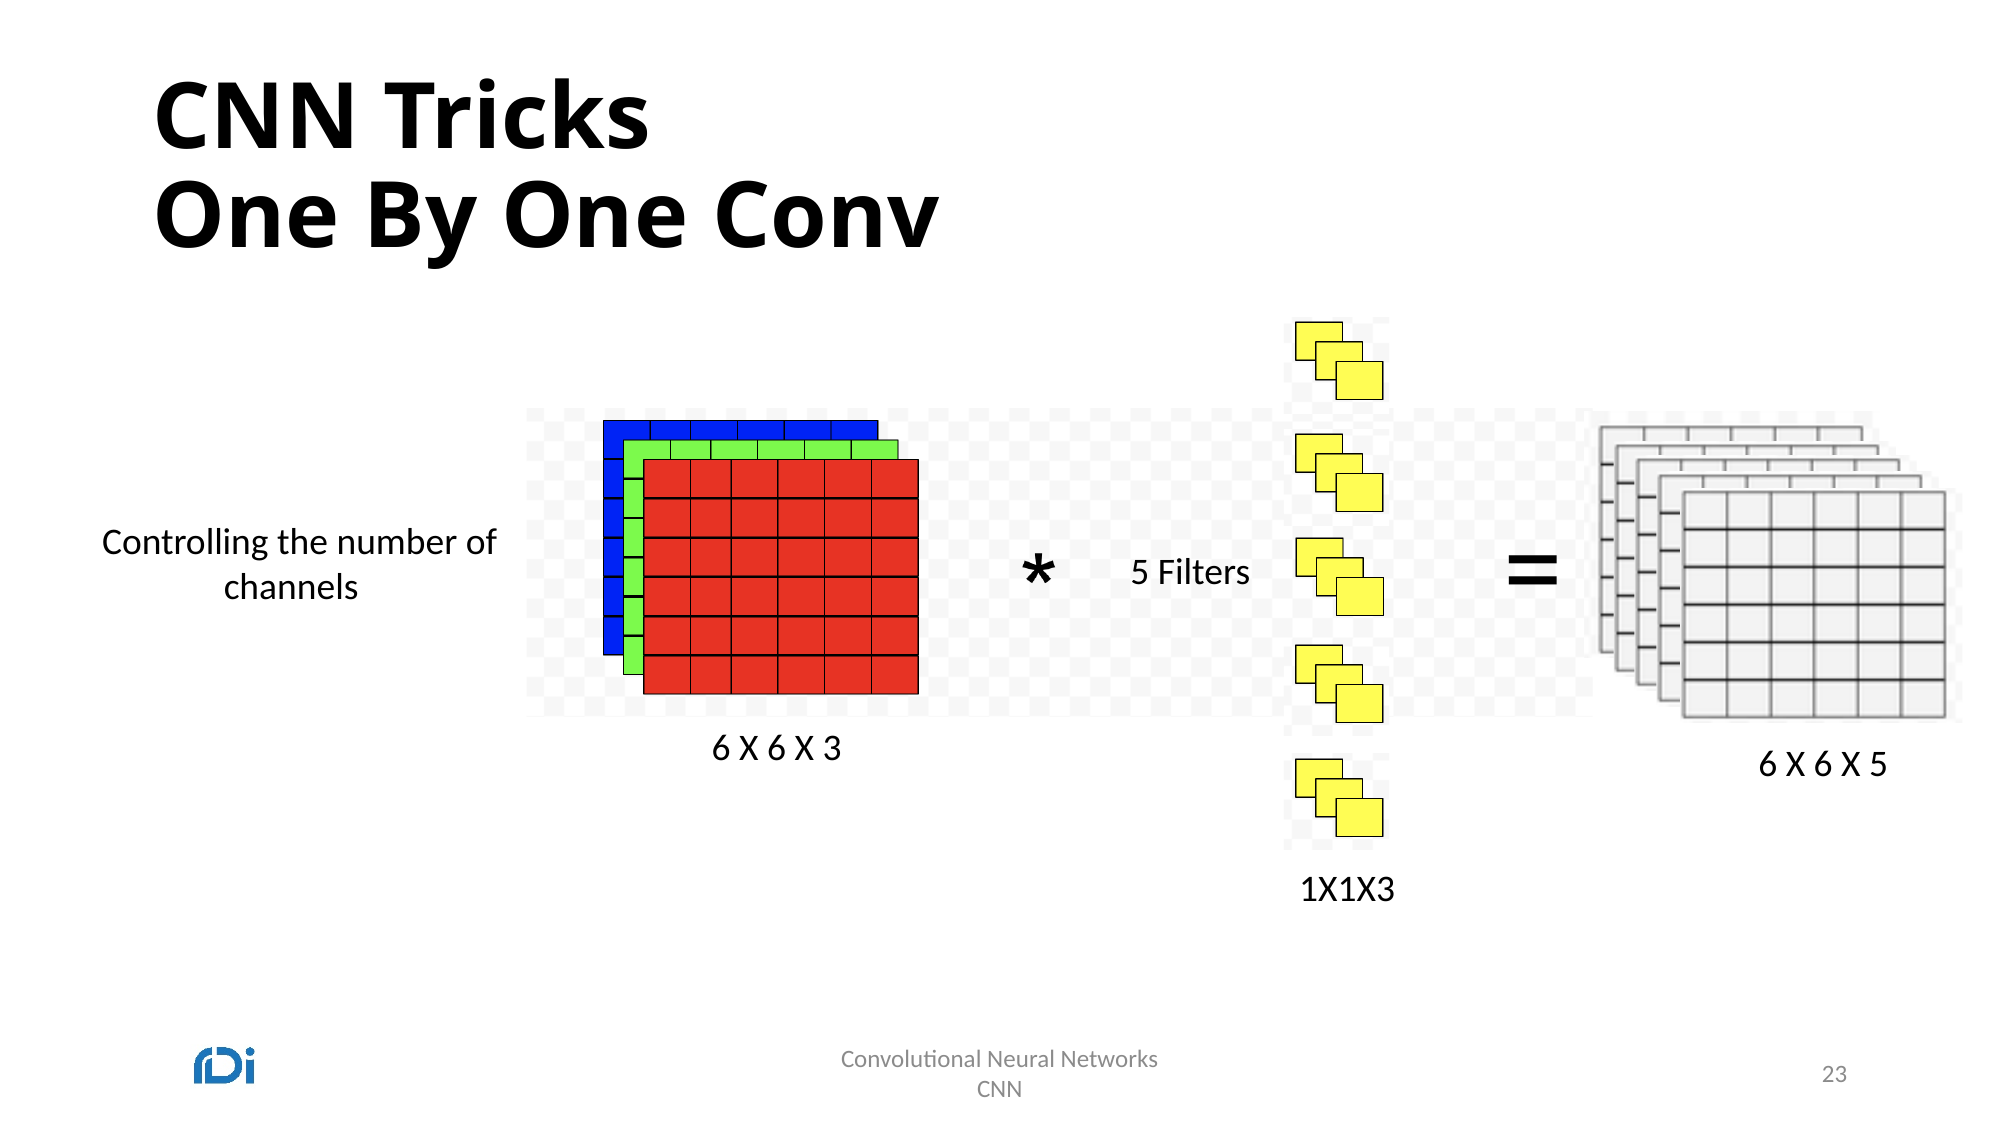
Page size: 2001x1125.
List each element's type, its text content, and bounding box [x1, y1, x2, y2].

text_box Controlling the number of channels [72, 509, 526, 615]
text_box 6 X 6 X 3 [696, 717, 866, 776]
picture [1283, 753, 1390, 850]
title CNN Tricks One By One Conv [137, 59, 1863, 278]
picture [157, 1011, 291, 1119]
footer Convolutional Neural Networks CNN [662, 1042, 1338, 1103]
text_box 1X1X3 [1263, 856, 1432, 917]
slide_number 23 [1412, 1042, 1863, 1103]
picture [526, 316, 1963, 736]
text_box 6 X 6 X 5 [1743, 731, 1912, 791]
